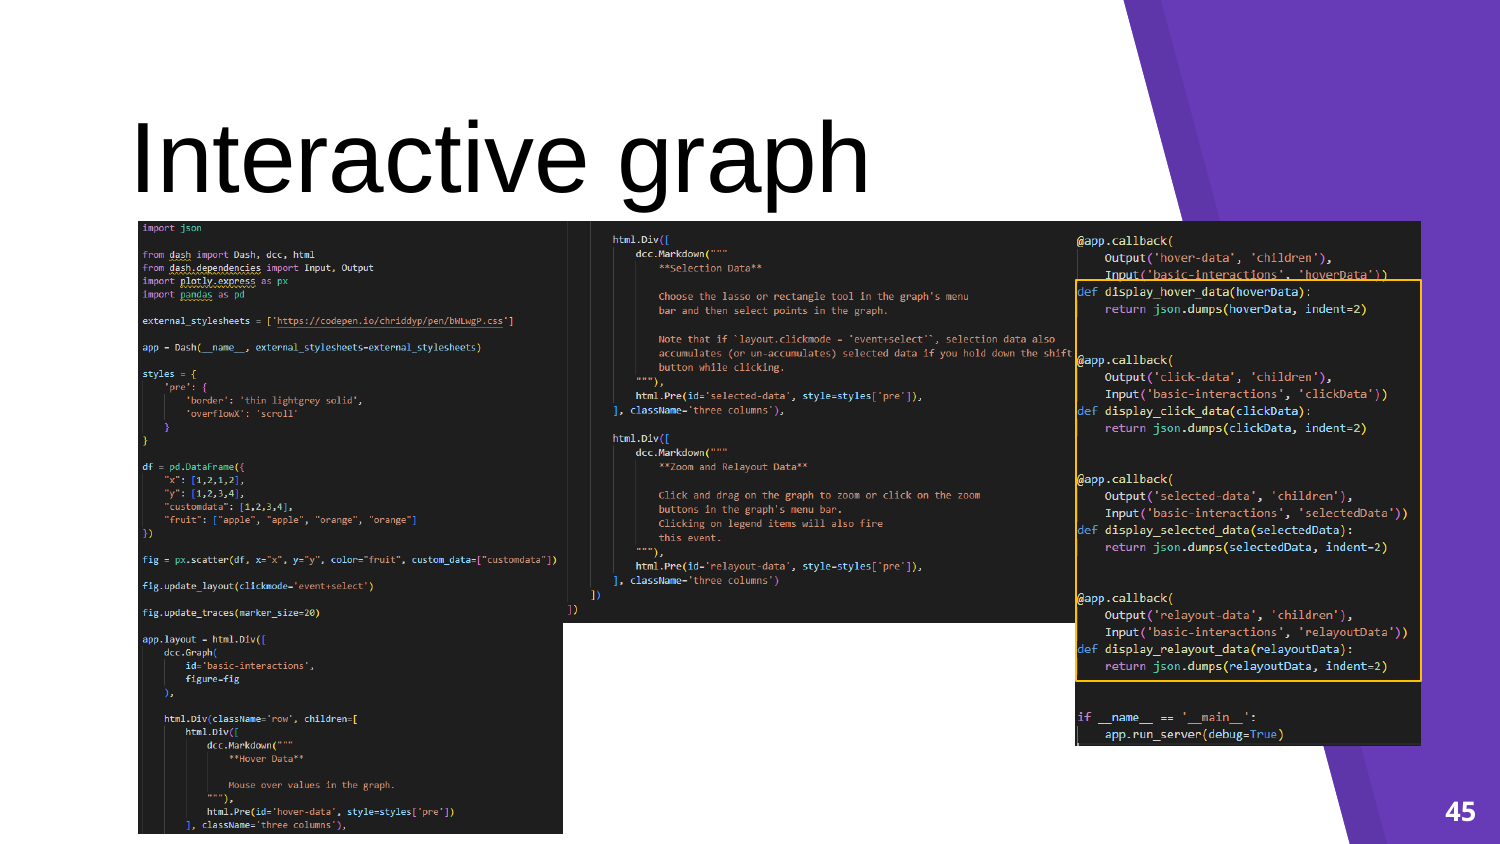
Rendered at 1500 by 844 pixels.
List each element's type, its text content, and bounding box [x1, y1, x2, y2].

slide_number 45 [1401, 779, 1492, 844]
picture [138, 220, 1422, 834]
text_box Interactive graph [114, 85, 1097, 221]
